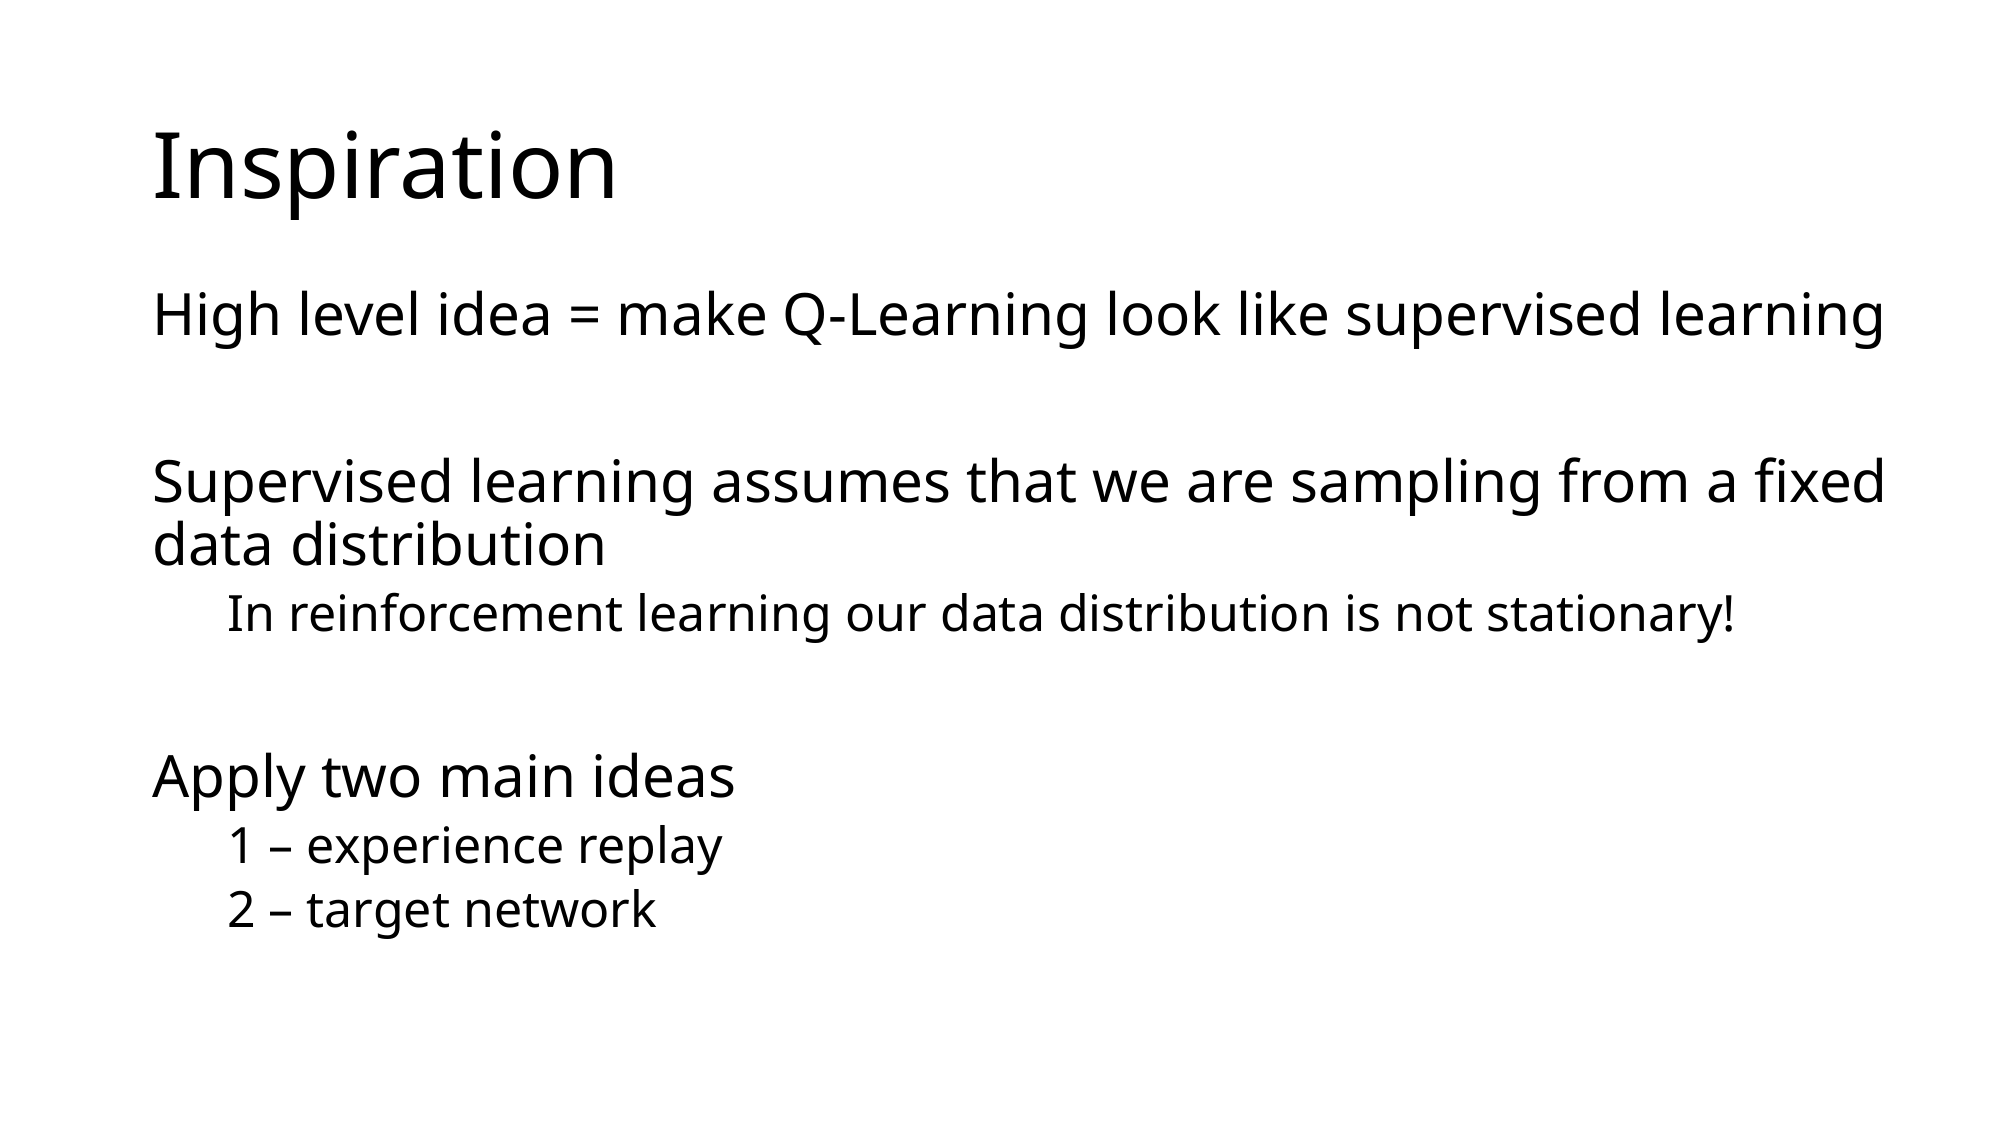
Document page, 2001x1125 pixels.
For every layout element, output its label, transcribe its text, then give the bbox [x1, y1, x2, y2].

title Inspiration [137, 59, 1863, 277]
list High level idea = make Q-Learning look like supervised learning Supervised learning assumes that we are sampling from a fixed data distribution In reinforcement learning our data distribution is not stationary! Apply two main ideas 1 – experience replay 2 – target network [137, 277, 2000, 1125]
